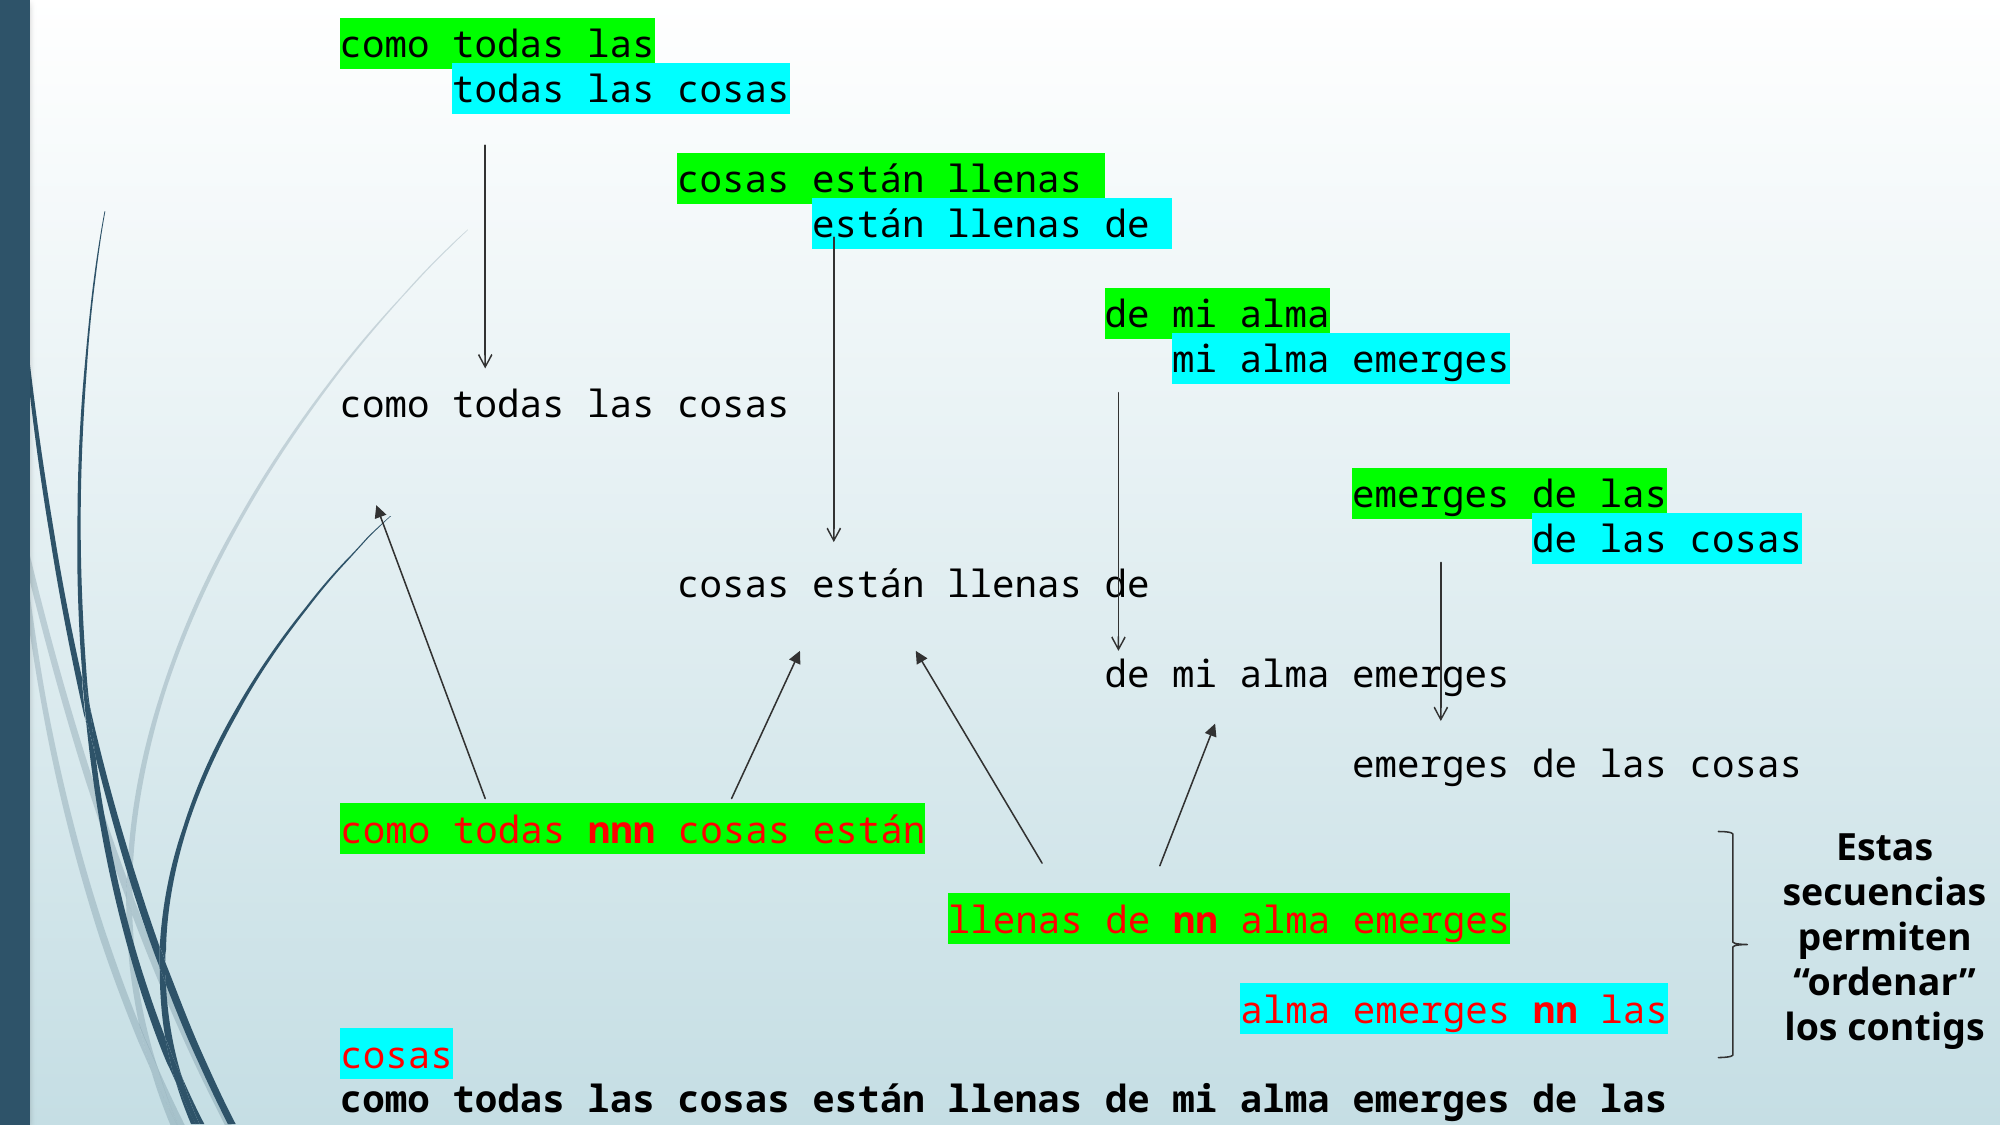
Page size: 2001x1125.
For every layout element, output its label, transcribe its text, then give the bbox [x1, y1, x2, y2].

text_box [1159, 723, 1216, 866]
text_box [376, 505, 486, 799]
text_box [731, 650, 801, 799]
text_box [1717, 830, 1749, 1059]
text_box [915, 650, 1043, 864]
text_box como todas las todas las cosas cosas están llenas están llenas de de mi alma mi alma emerges como todas las cosas emerges de las de las cosas cosas están llenas de de mi alma emerges emerges de las cosas [324, 12, 1861, 928]
text_box Estas secuencias permiten “ordenar” los contigs [1760, 815, 2000, 1055]
text_box como todas nnn cosas están llenas de nn alma emerges alma emerges nn las cosas [325, 798, 1795, 1084]
text_box como todas las cosas están llenas de mi alma emerges de las cosas [324, 1067, 1719, 1125]
